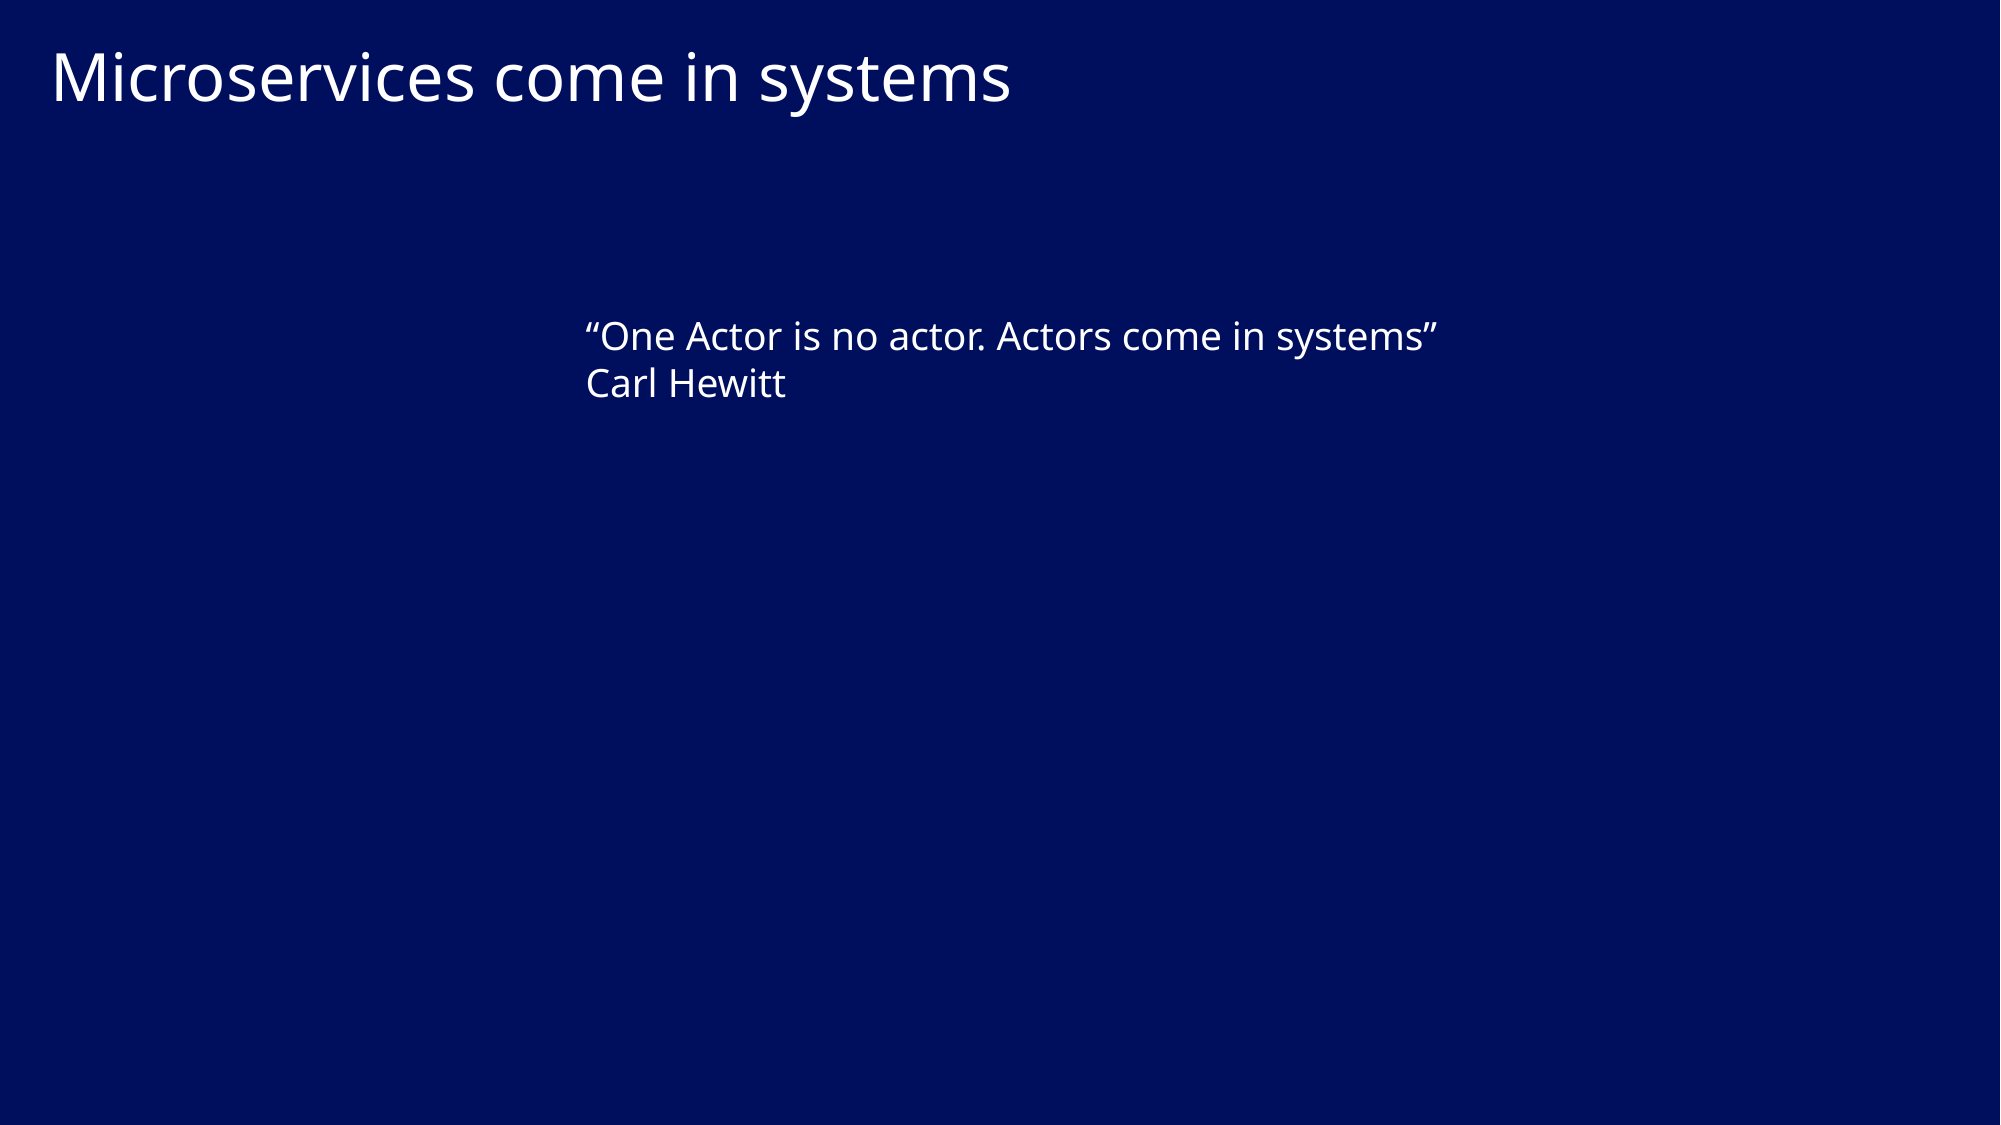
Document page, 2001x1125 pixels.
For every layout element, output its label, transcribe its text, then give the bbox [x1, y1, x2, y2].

title Microservices come in systems [50, 43, 1122, 1027]
list “One Actor is no actor. Actors come in systems” Carl Hewitt [585, 311, 1486, 874]
